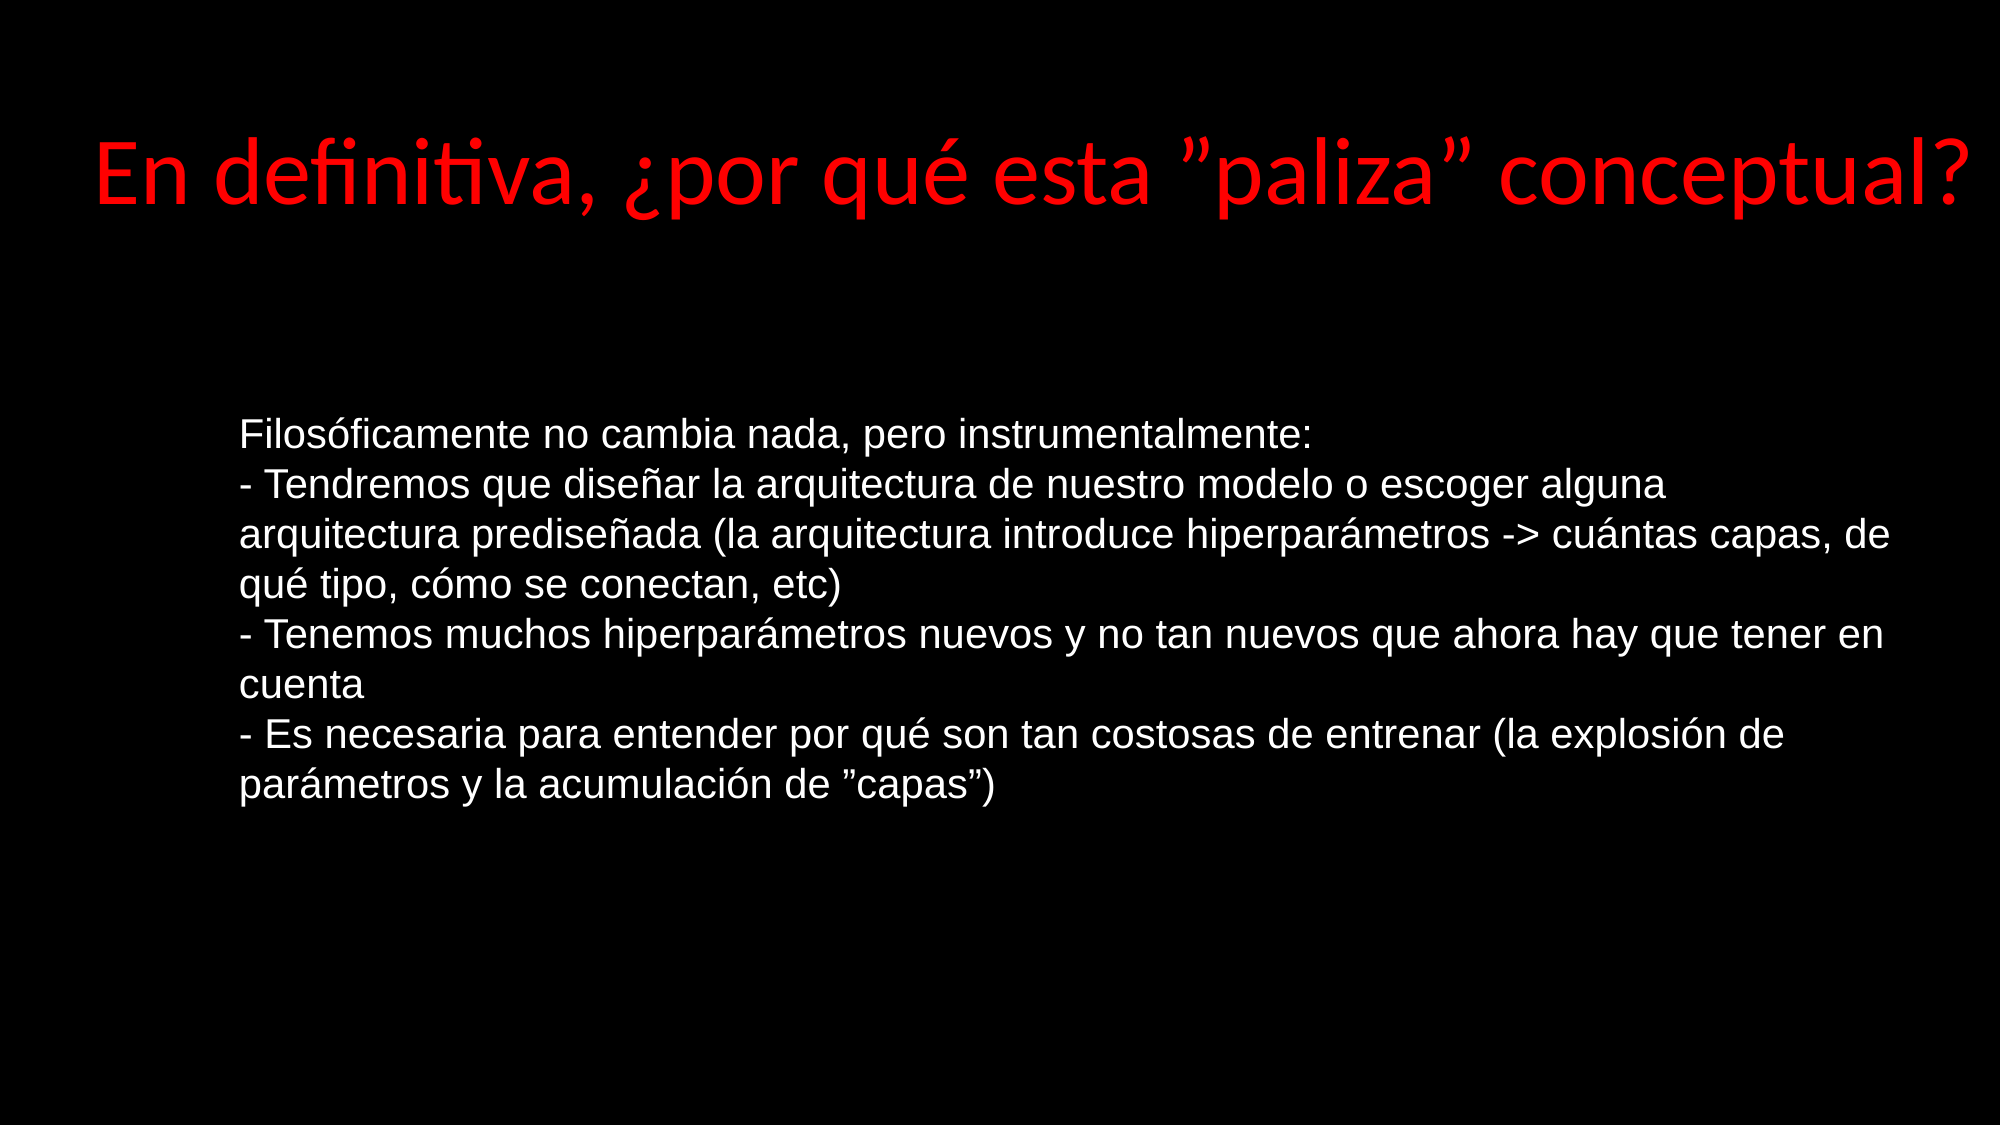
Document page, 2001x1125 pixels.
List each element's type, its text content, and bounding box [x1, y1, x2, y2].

text_box En definitiva, ¿por qué esta ”paliza” conceptual? [78, 65, 2000, 283]
text_box Filosóficamente no cambia nada, pero instrumentalmente: - Tendremos que diseñar la arquitectura de nuestro modelo o escoger alguna arquitectura prediseñada (la arquitectura introduce hiperparámetros -> cuántas capas, de qué tipo, cómo se conectan, etc) - Tenemos muchos hiperparámetros nuevos y no tan nuevos que ahora hay que tener en cuenta - Es necesaria para entender por qué son tan costosas de entrenar (la explosión de parámetros y la acumulación de ”capas”) [167, 399, 1912, 815]
